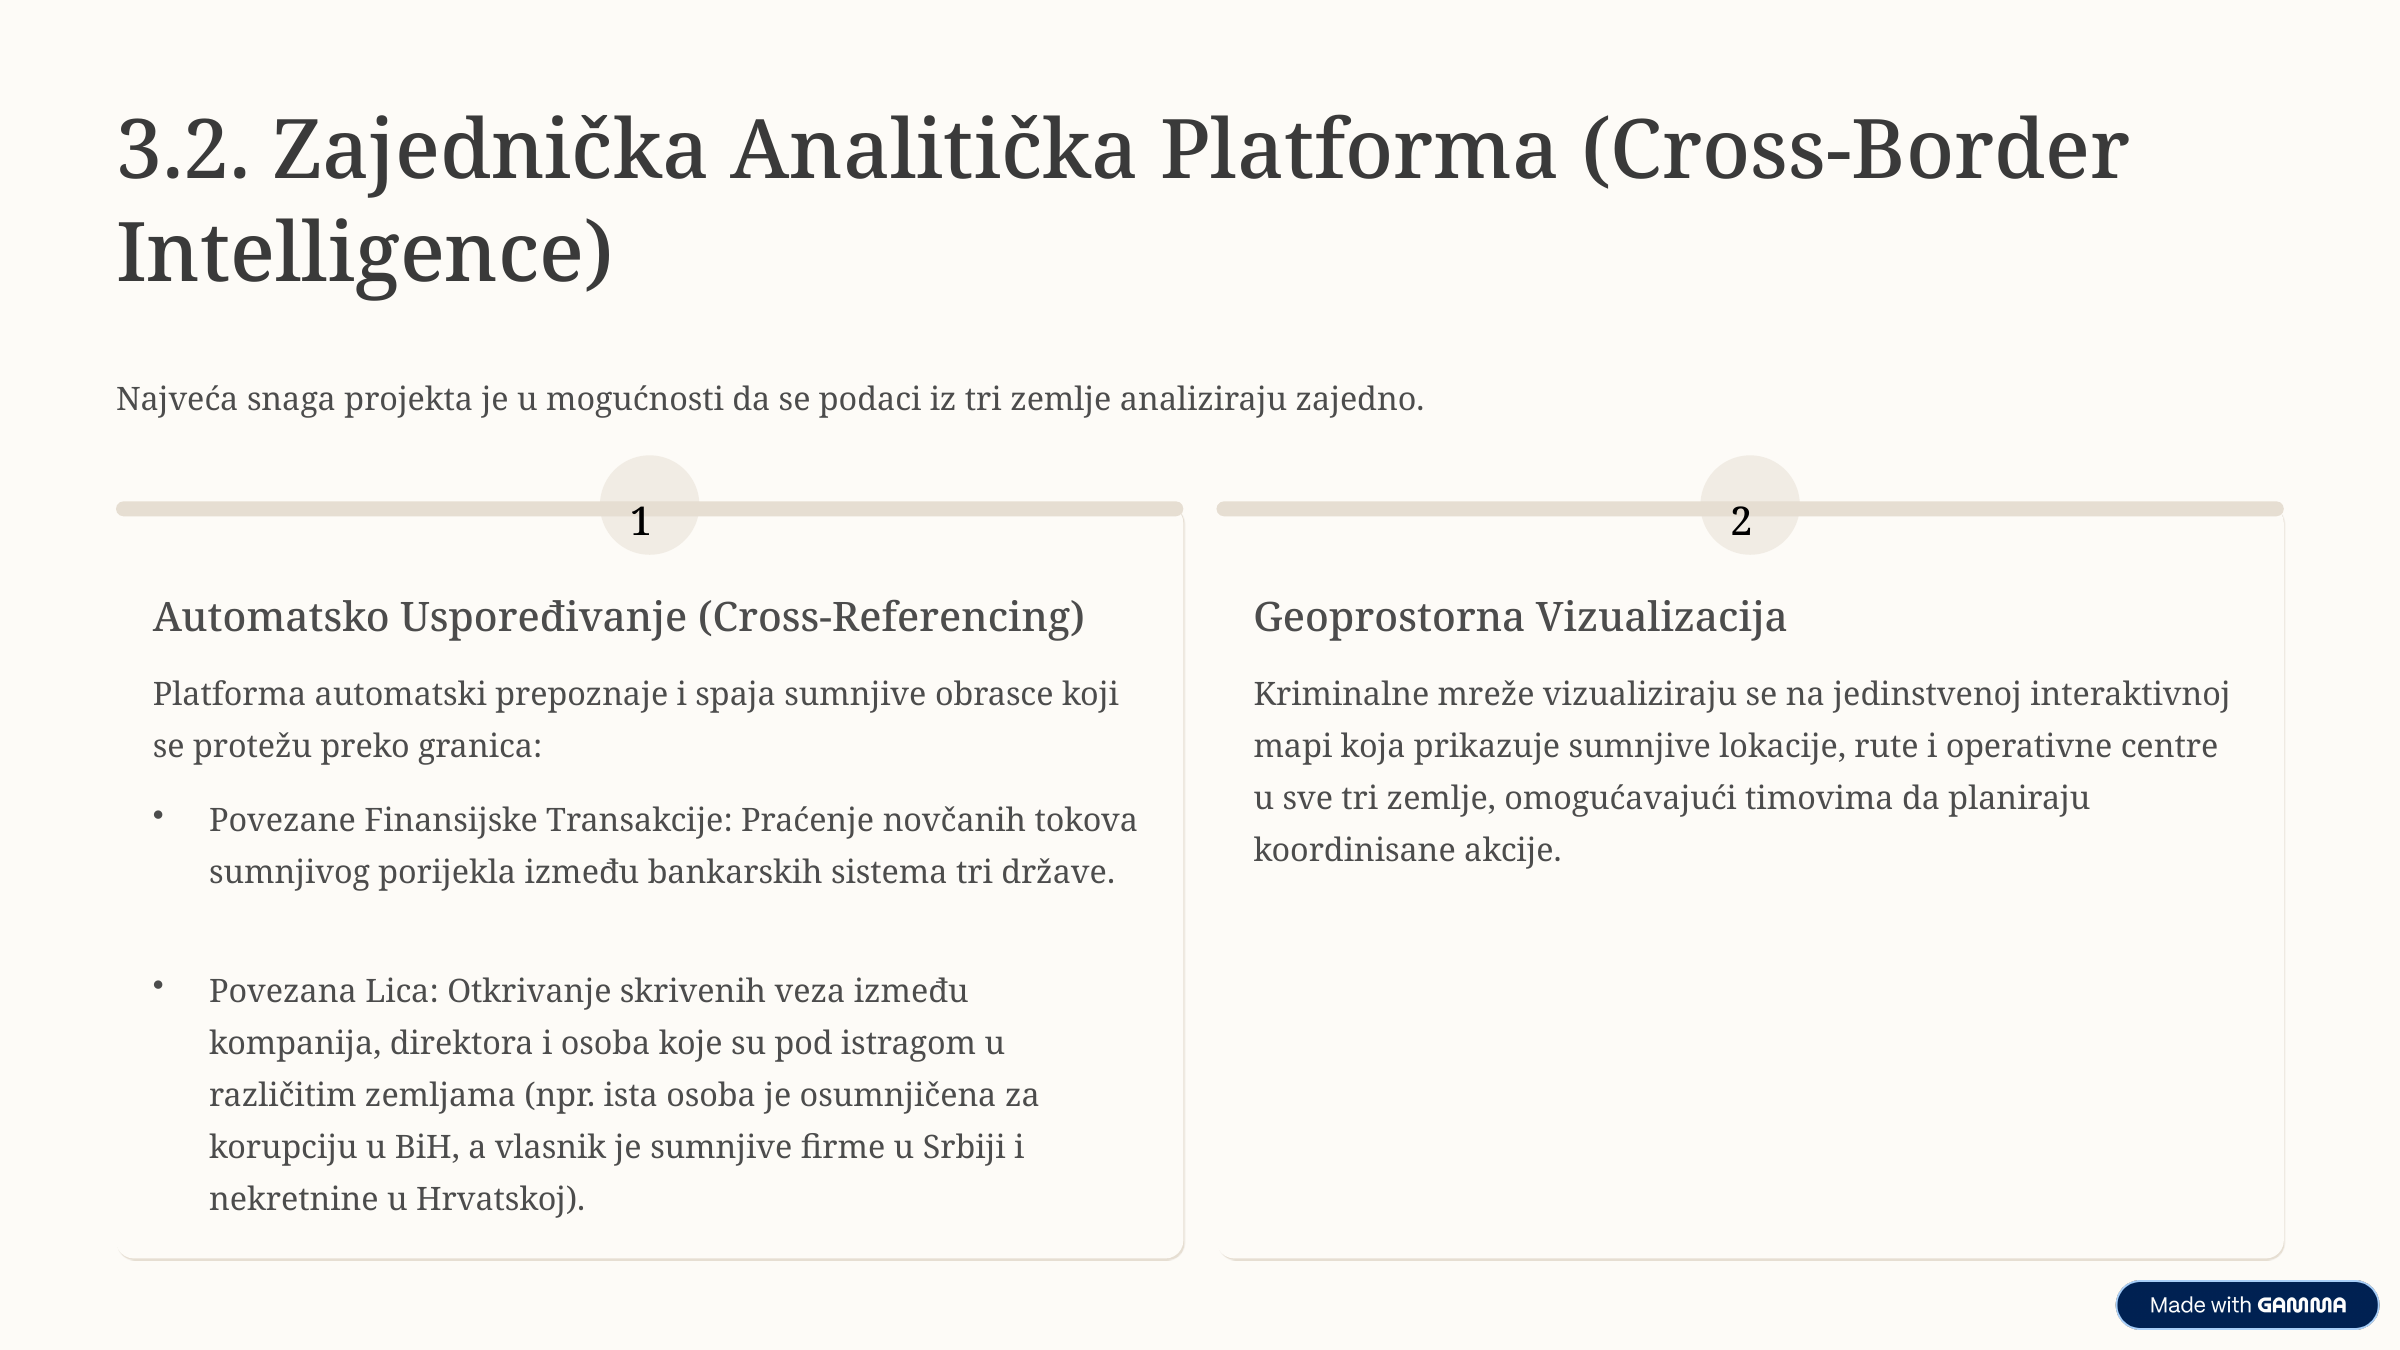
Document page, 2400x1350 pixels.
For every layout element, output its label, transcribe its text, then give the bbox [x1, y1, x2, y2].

text_box [1216, 515, 2284, 1259]
text_box [115, 514, 1184, 1259]
text_box Povezane Finansijske Transakcije: Praćenje novčanih tokova sumnjivog porijekla između bankarskih sistema tri države. [152, 785, 1147, 945]
text_box Kriminalne mreže vizualiziraju se na jedinstvenoj interaktivnoj mapi koja prikazuje sumnjive lokacije, rute i operativne centre u sve tri zemlje, omogućavajući timovima da planiraju koordinisane akcije. [1253, 659, 2247, 872]
text_box [115, 501, 601, 517]
text_box [1216, 501, 1701, 517]
text_box Geoprostorna Vizualizacija [1253, 588, 1798, 640]
text_box [1700, 455, 1800, 555]
text_box Povezana Lica: Otkrivanje skrivenih veza između kompanija, direktora i osoba koje su pod istragom u različitim zemljama (npr. ista osoba je osumnjičena za korupciju u BiH, a vlasnik je sumnjive firme u Srbiji i nekretnine u Hrvatskoj). [152, 956, 1147, 1222]
text_box Najveća snaga projekta je u mogućnosti da se podaci iz tri zemlje analiziraju zajedno. [115, 364, 2284, 418]
text_box 1 [629, 480, 670, 530]
text_box Automatsko Uspoređivanje (Cross-Referencing) [152, 588, 1102, 640]
text_box Platforma automatski prepoznaje i spaja sumnjive obrasce koji se protežu preko granica: [152, 659, 1147, 766]
text_box [1799, 501, 2284, 517]
text_box 2 [1730, 480, 1771, 530]
text_box 3.2. Zajednička Analitička Platforma (Cross-Border Intelligence) [115, 91, 2284, 299]
picture [2106, 1271, 2389, 1339]
text_box [699, 501, 1184, 517]
text_box [599, 455, 700, 555]
